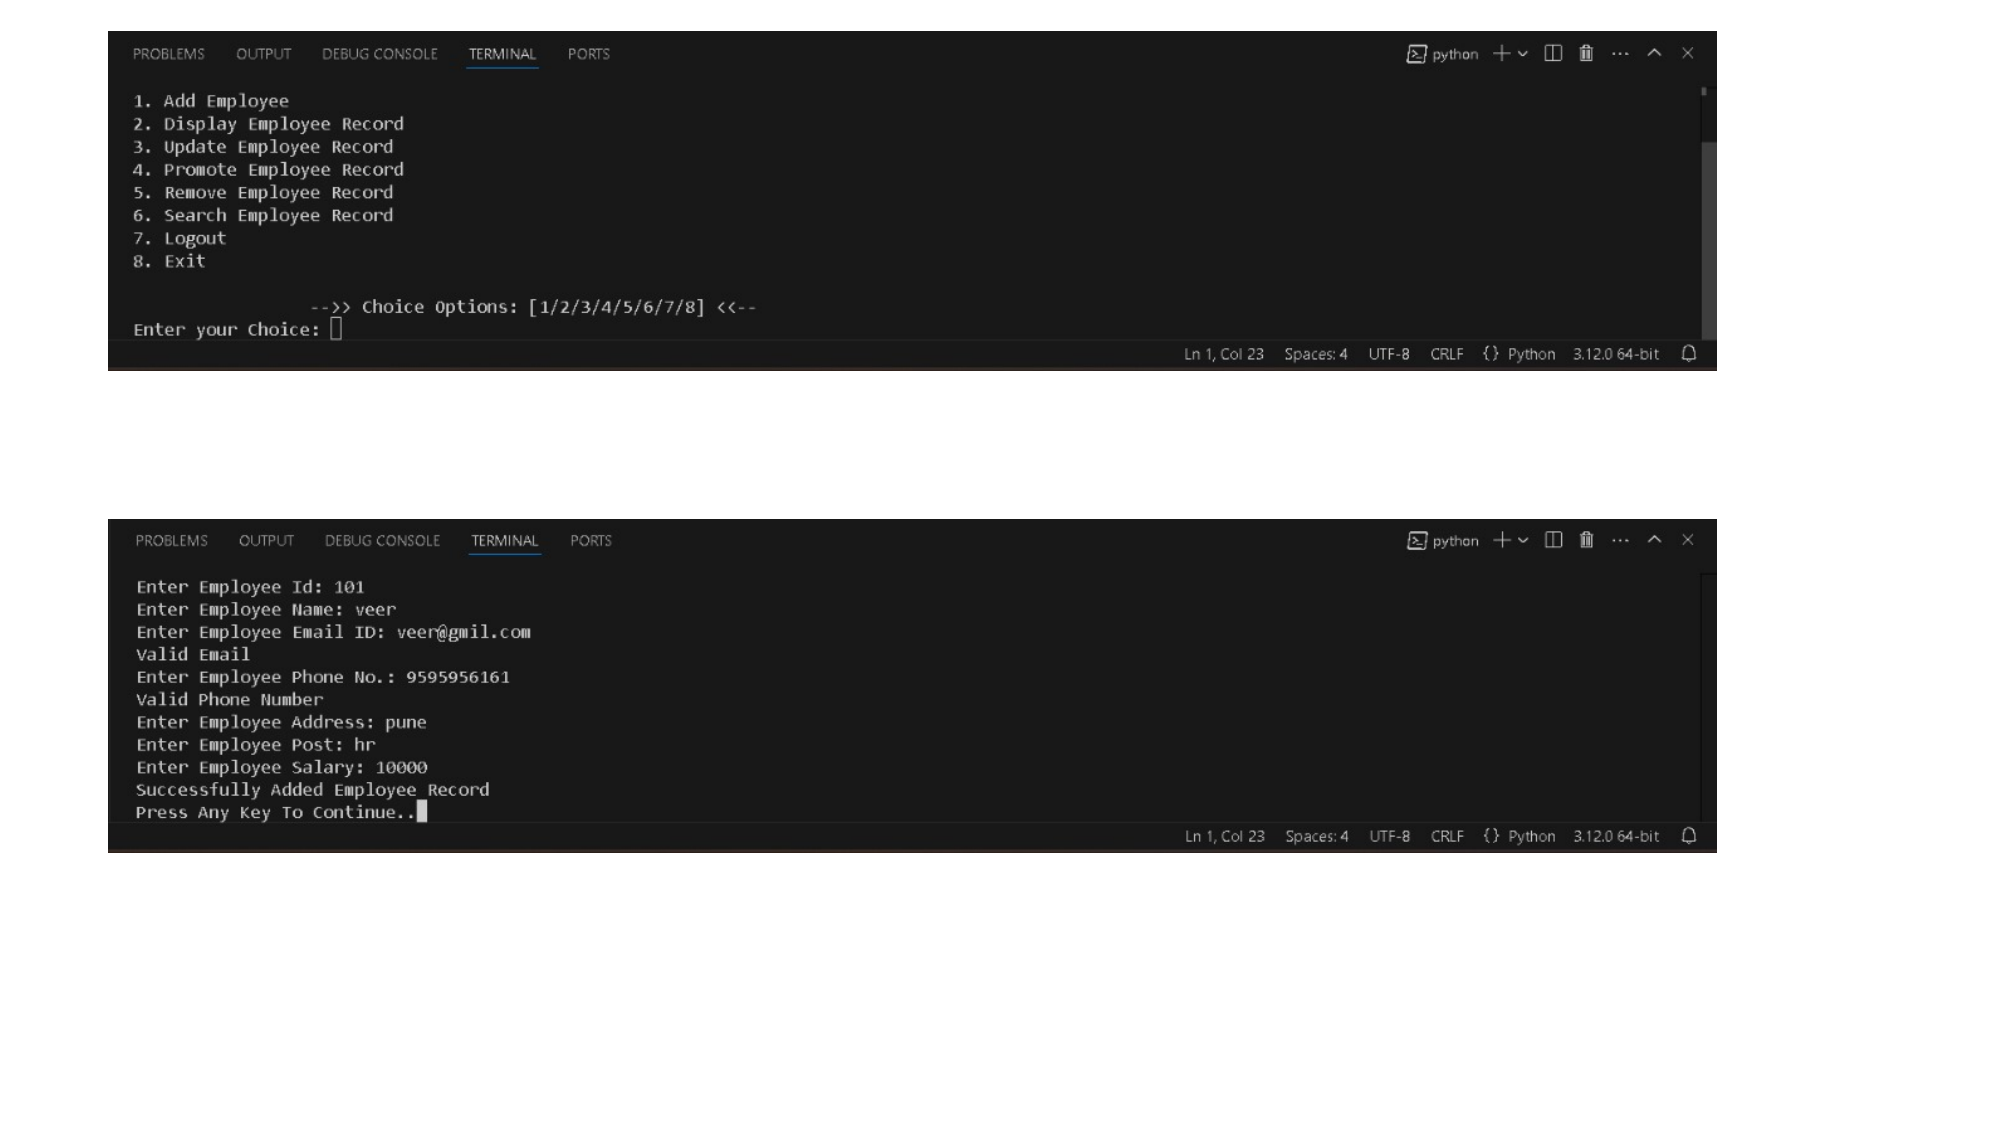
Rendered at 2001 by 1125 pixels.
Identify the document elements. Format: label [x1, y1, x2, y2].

picture [108, 31, 1718, 372]
picture [108, 518, 1718, 853]
